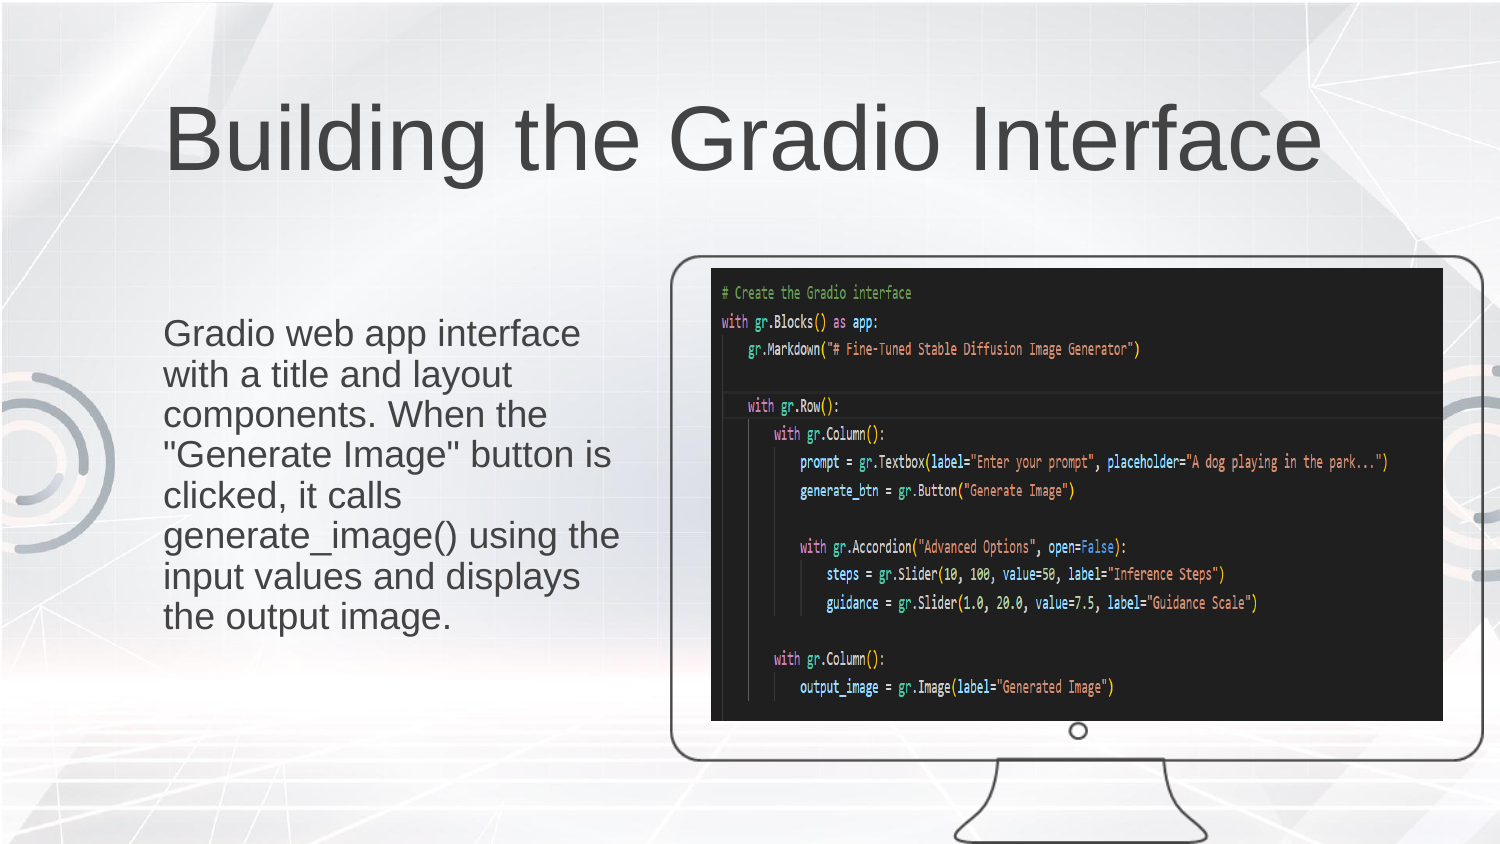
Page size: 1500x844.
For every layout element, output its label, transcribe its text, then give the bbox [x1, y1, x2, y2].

title Building the Gradio Interface [148, 75, 1412, 170]
picture [0, 0, 1500, 844]
subtitle Gradio web app interface with a title and layout components. When the "Generate Image" button is clicked, it calls generate_image() using the input values and displays the output image. [148, 379, 651, 573]
